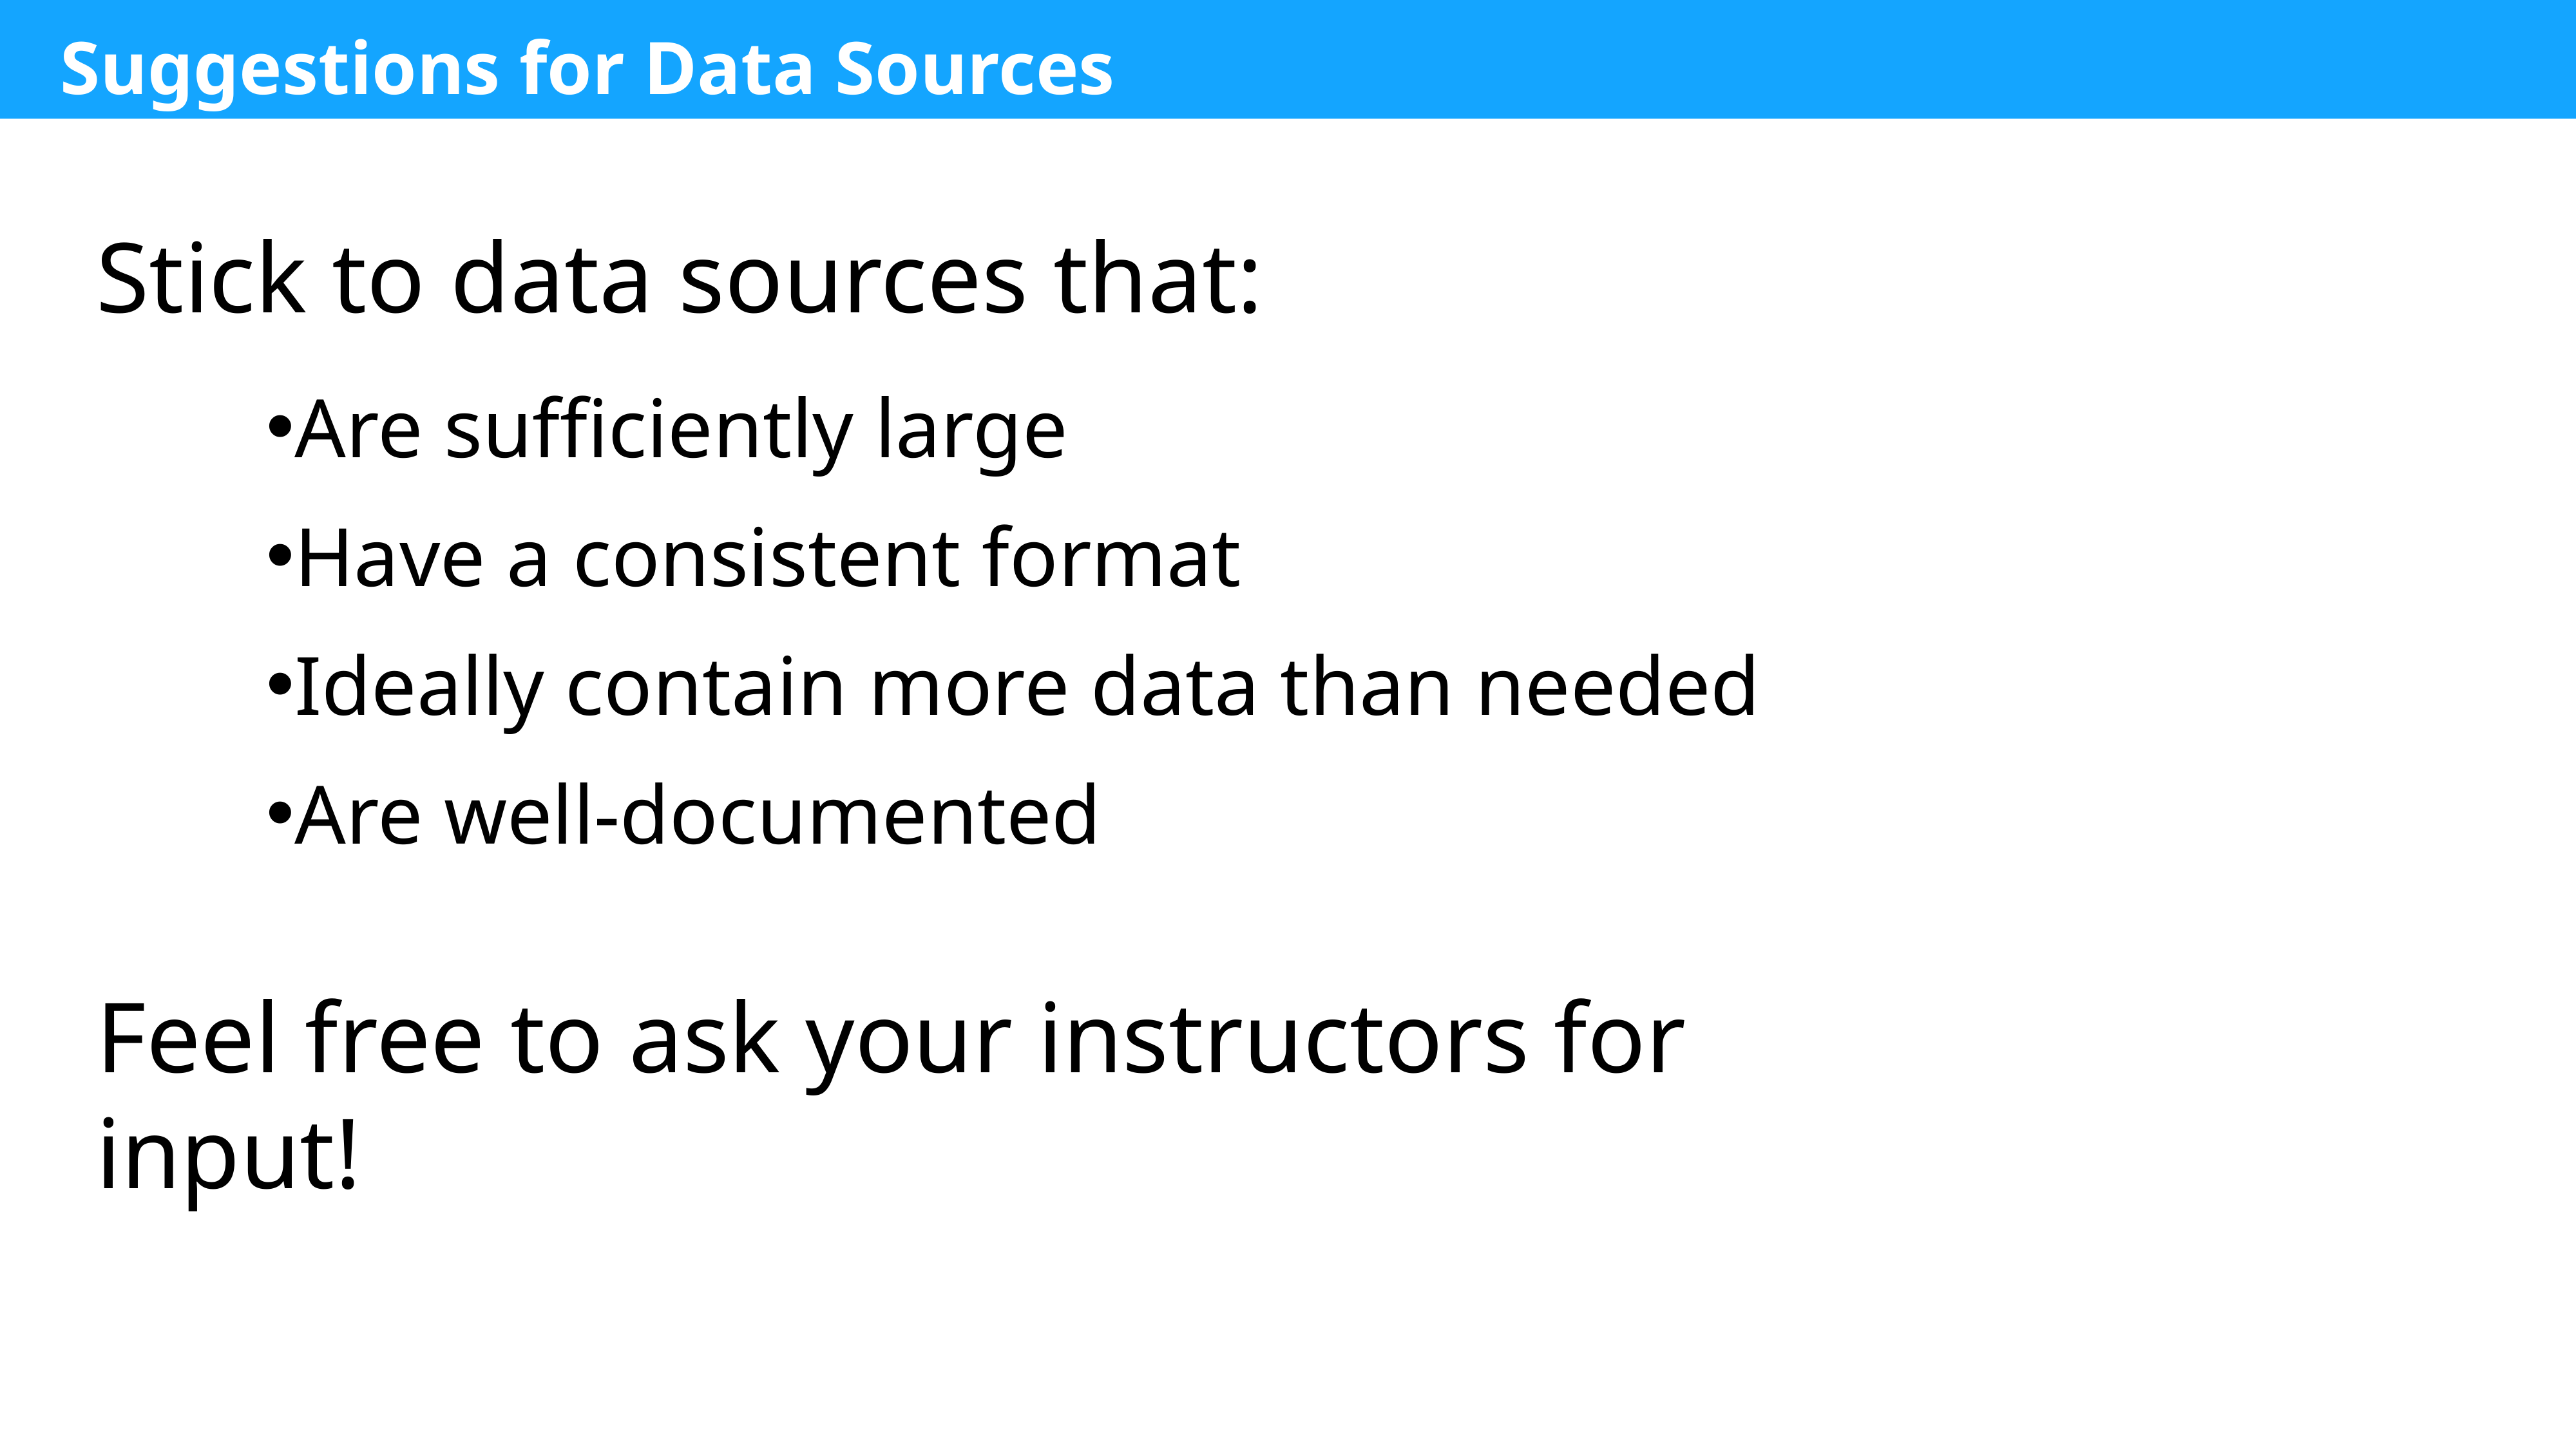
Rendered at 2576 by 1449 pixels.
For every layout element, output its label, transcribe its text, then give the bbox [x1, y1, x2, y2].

text_box Stick to data sources that: Are sufficiently large Have a consistent format Ideally contain more data than needed Are well-documented Feel free to ask your instructors for input! [86, 206, 1939, 1218]
text_box Suggestions for Data Sources [50, 17, 1207, 114]
